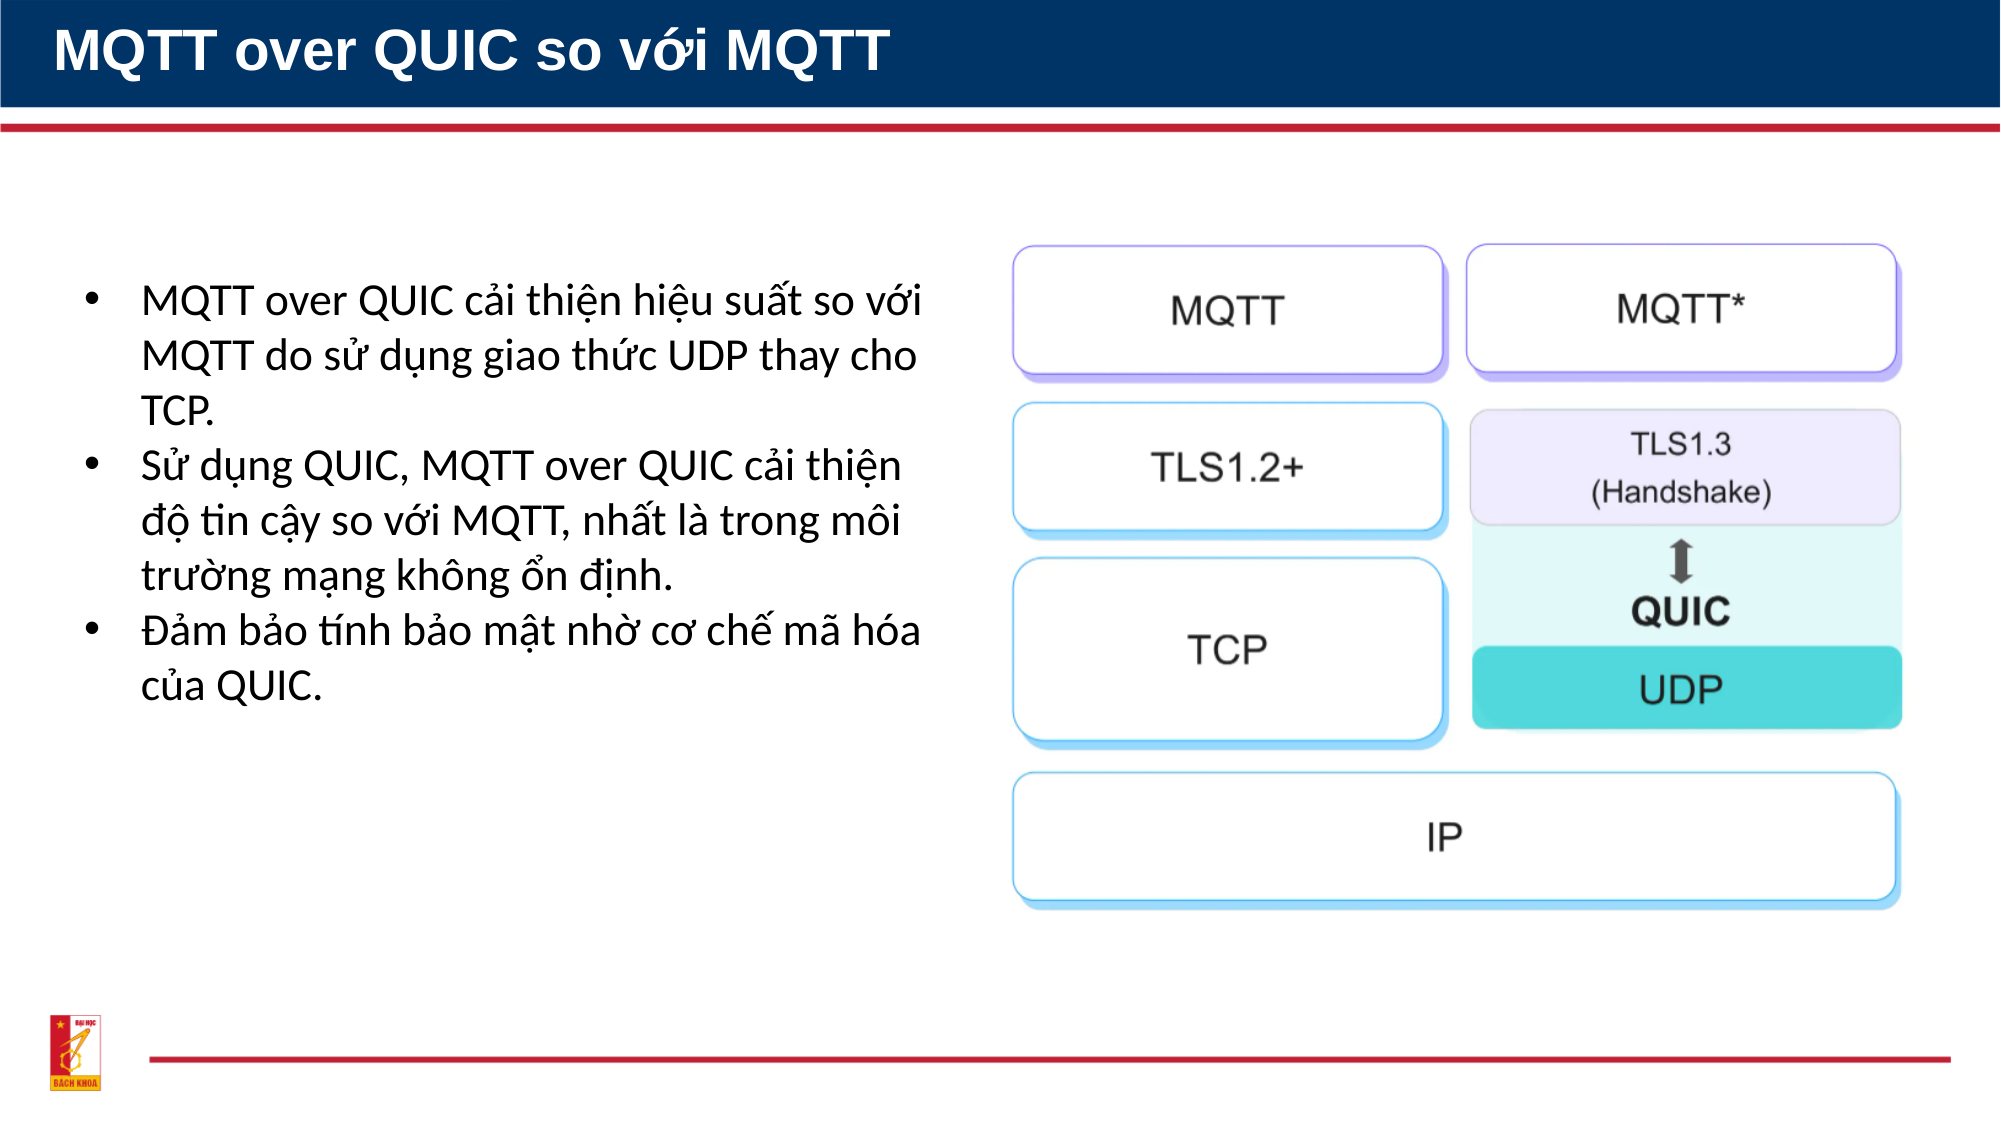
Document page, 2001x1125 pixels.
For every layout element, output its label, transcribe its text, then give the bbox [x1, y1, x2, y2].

picture [0, 0, 2001, 1125]
text_box MQTT over QUIC so với MQTT [38, 12, 1462, 87]
text_box MQTT over QUIC cải thiện hiệu suất so với MQTT do sử dụng giao thức UDP thay cho TCP. Sử dụng QUIC, MQTT over QUIC cải thiện độ tin cậy so với MQTT, nhất là trong môi trường mạng không ổn định. Đảm bảo tính bảo mật nhờ cơ chế mã hóa của QUIC. [55, 262, 953, 849]
